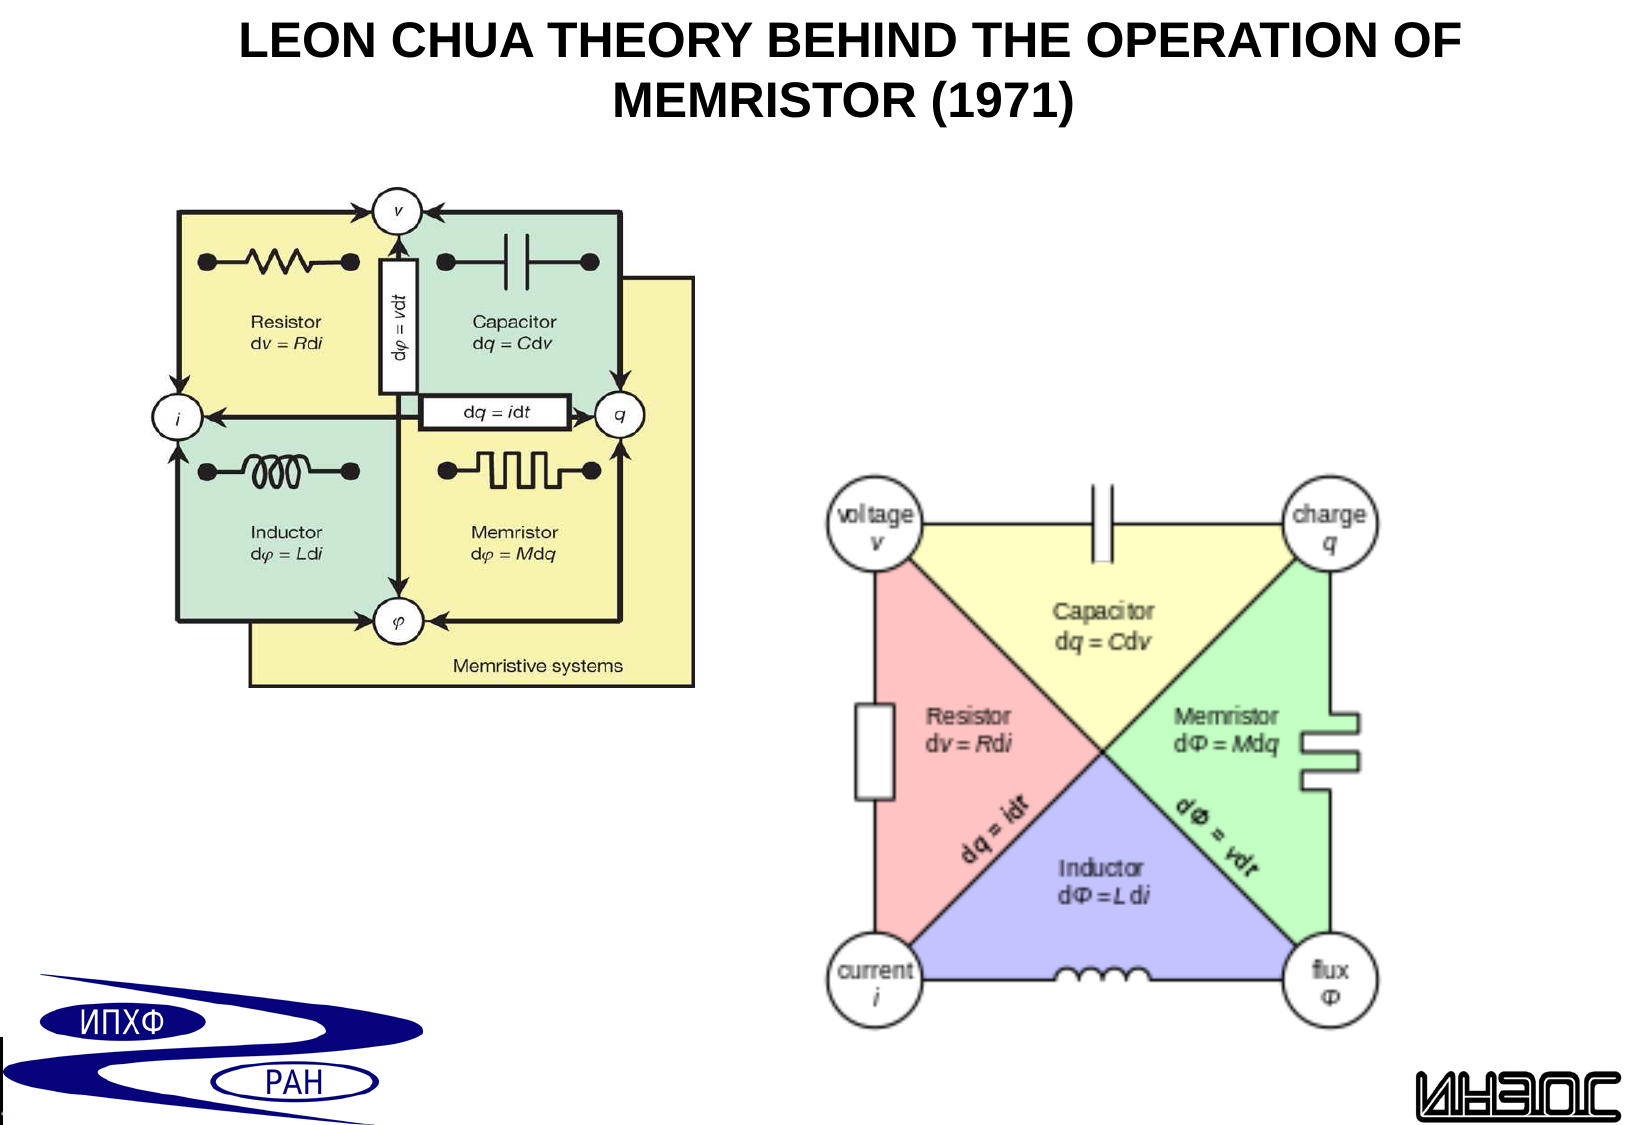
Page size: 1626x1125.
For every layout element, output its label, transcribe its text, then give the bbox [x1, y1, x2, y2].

picture [1412, 1068, 1625, 1125]
picture [149, 187, 695, 688]
picture [0, 974, 423, 1125]
picture [799, 449, 1407, 1057]
text_box LEON CHUA THEORY BEHIND THE OPERATION OF MEMRISTOR (1971) [62, 0, 1625, 135]
